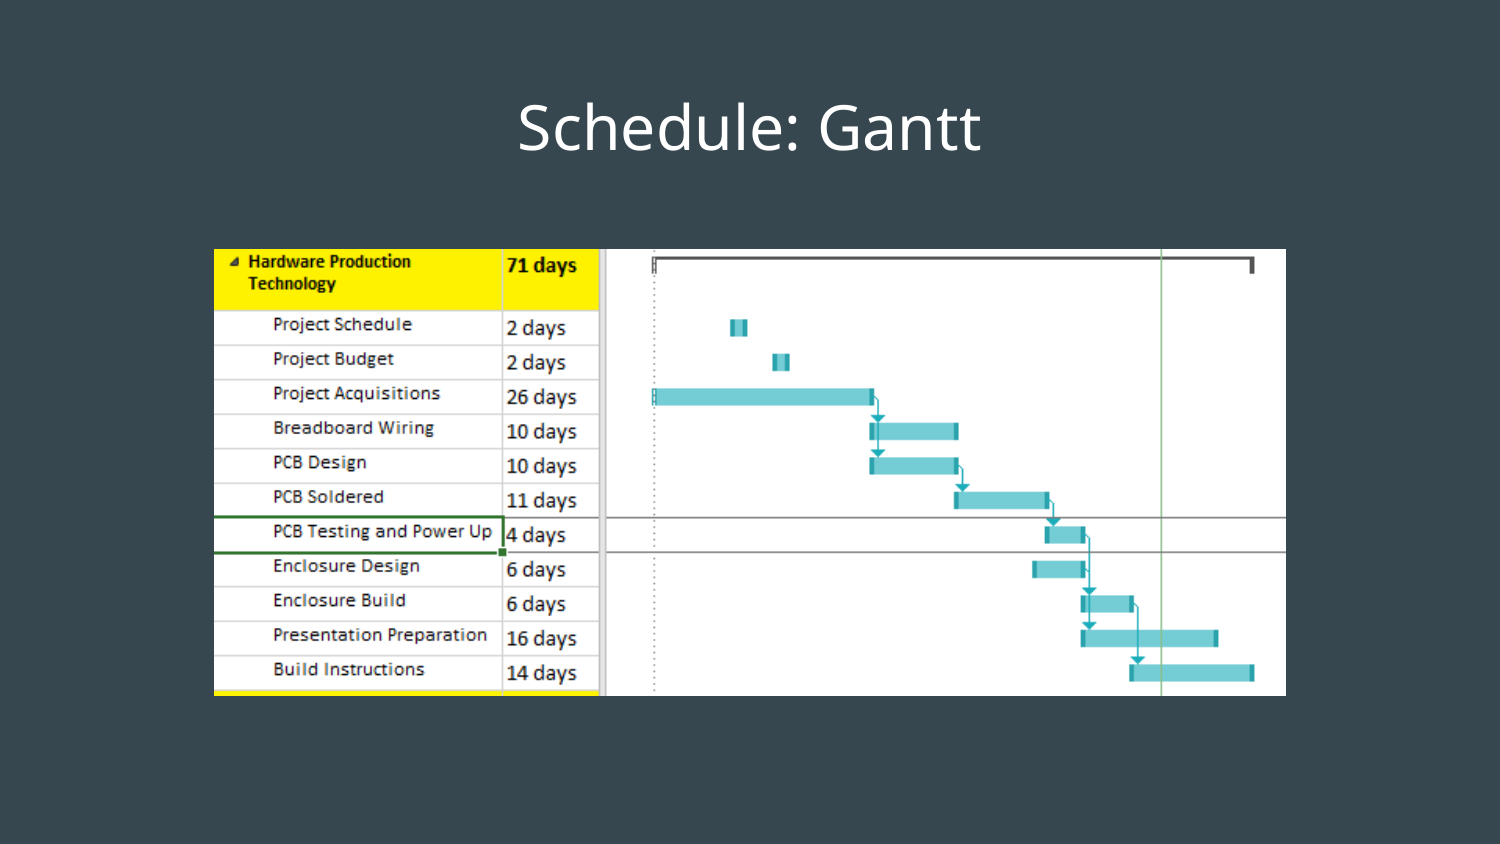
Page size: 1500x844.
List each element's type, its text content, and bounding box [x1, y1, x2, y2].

title Schedule: Gantt [51, 72, 1449, 167]
picture [214, 249, 1286, 696]
